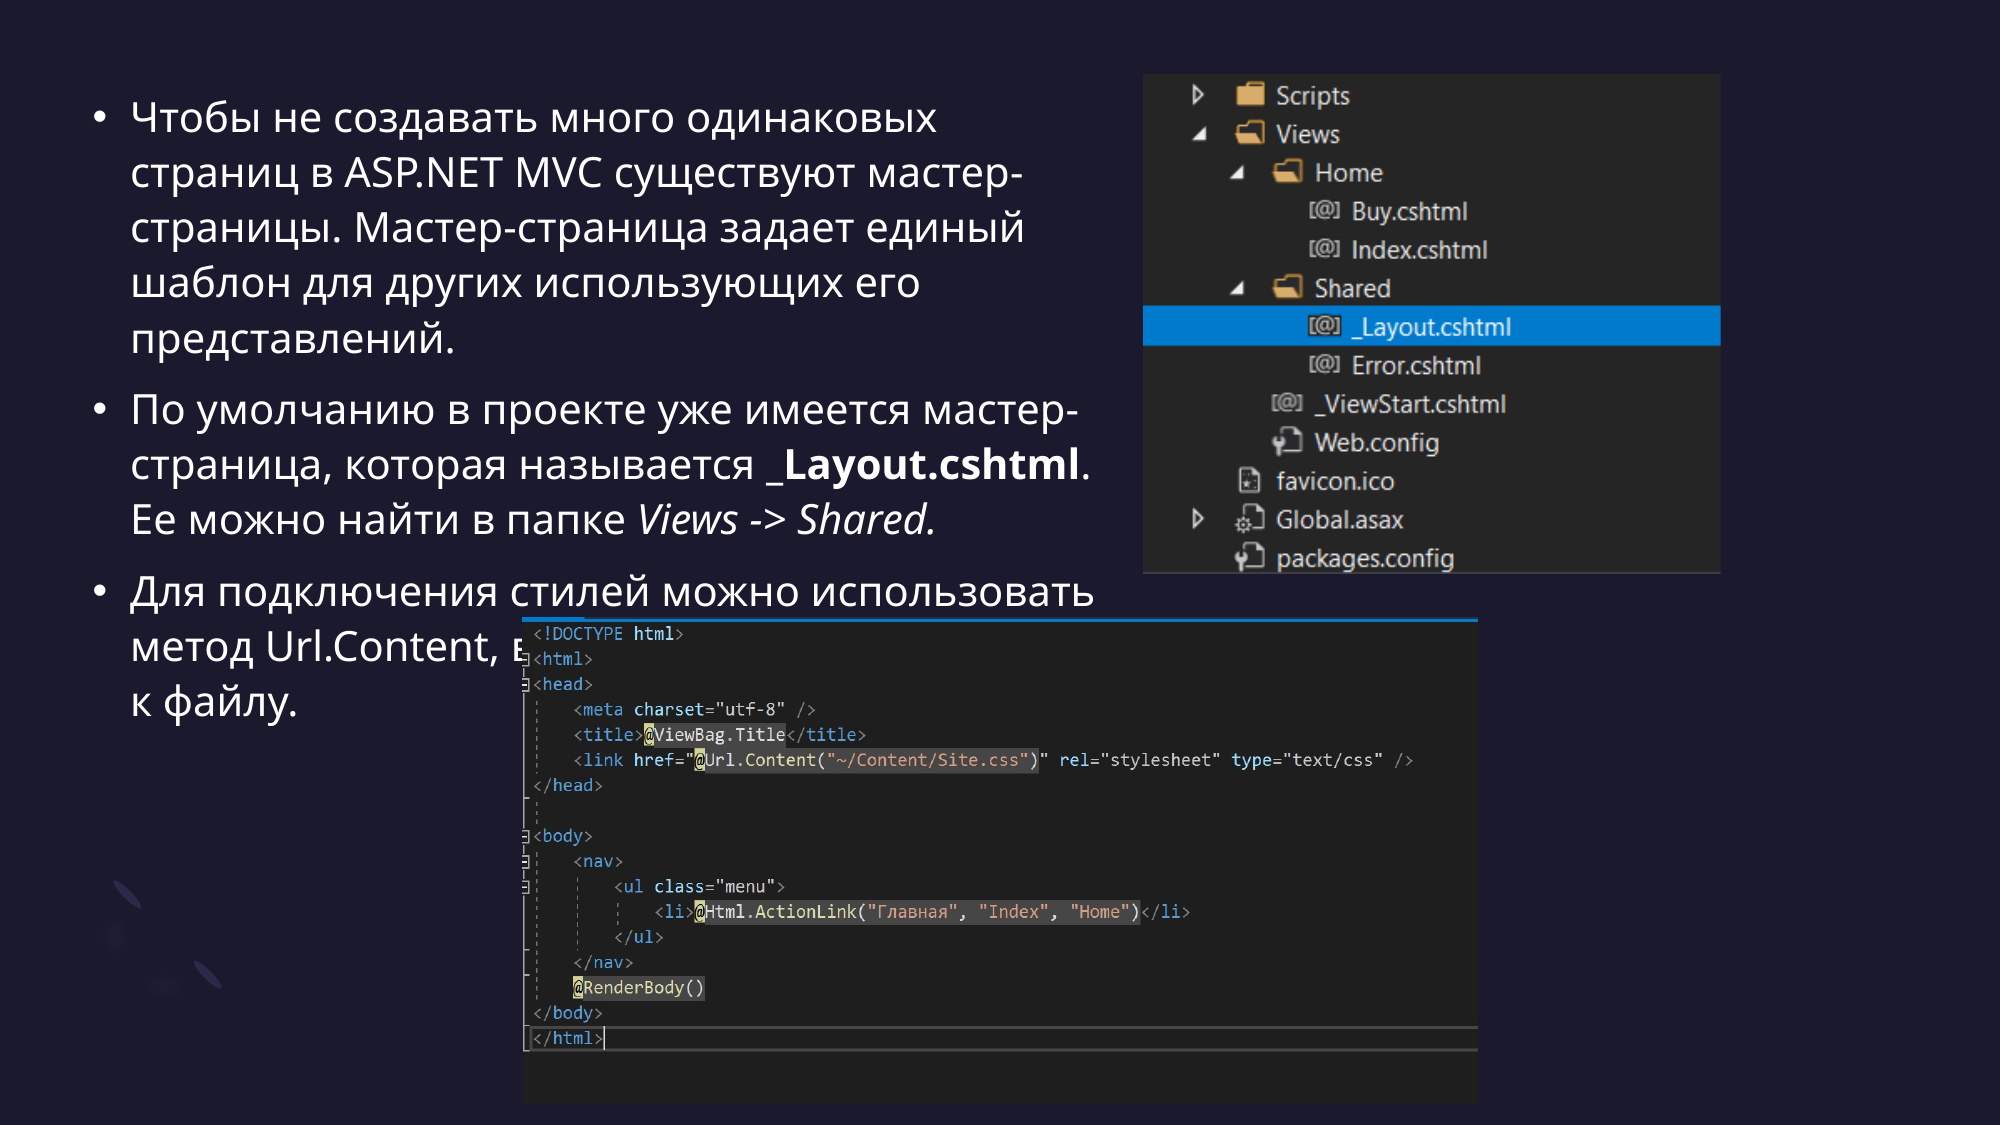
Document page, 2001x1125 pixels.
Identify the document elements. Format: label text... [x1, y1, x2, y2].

picture [1141, 74, 1721, 574]
picture [522, 617, 1478, 1104]
list Чтобы не создавать много одинаковых страниц в ASP.NET MVC существуют мастер-страницы. Мастер-страница задает единый шаблон для других использующих его представлений. По умолчанию в проекте уже имеется мастер-страница, которая называется _Layout.cshtml. Ее можно найти в папке Views -> Shared. Для подключения стилей можно использовать метод Url.Content, в который передается путь к файлу. [92, 86, 1101, 866]
